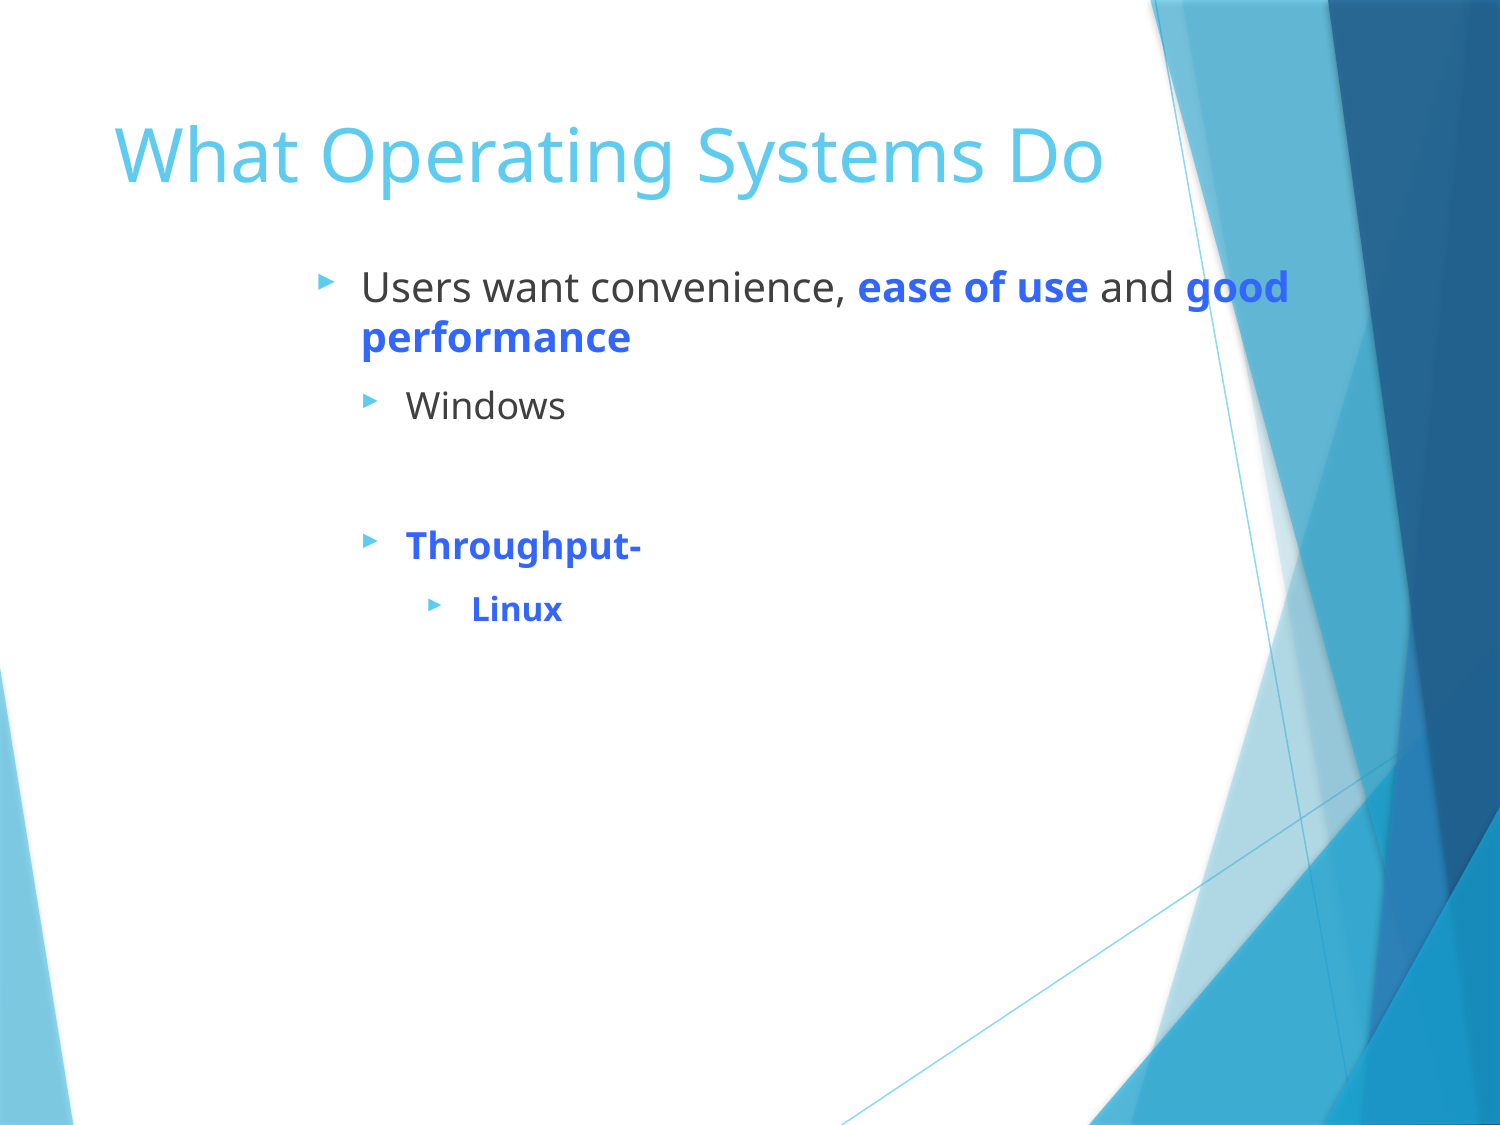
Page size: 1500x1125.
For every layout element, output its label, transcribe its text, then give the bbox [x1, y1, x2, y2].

list Users want convenience, ease of use and good performance Windows Throughput- Linux [300, 253, 1500, 1071]
title What Operating Systems Do [99, 99, 1142, 317]
